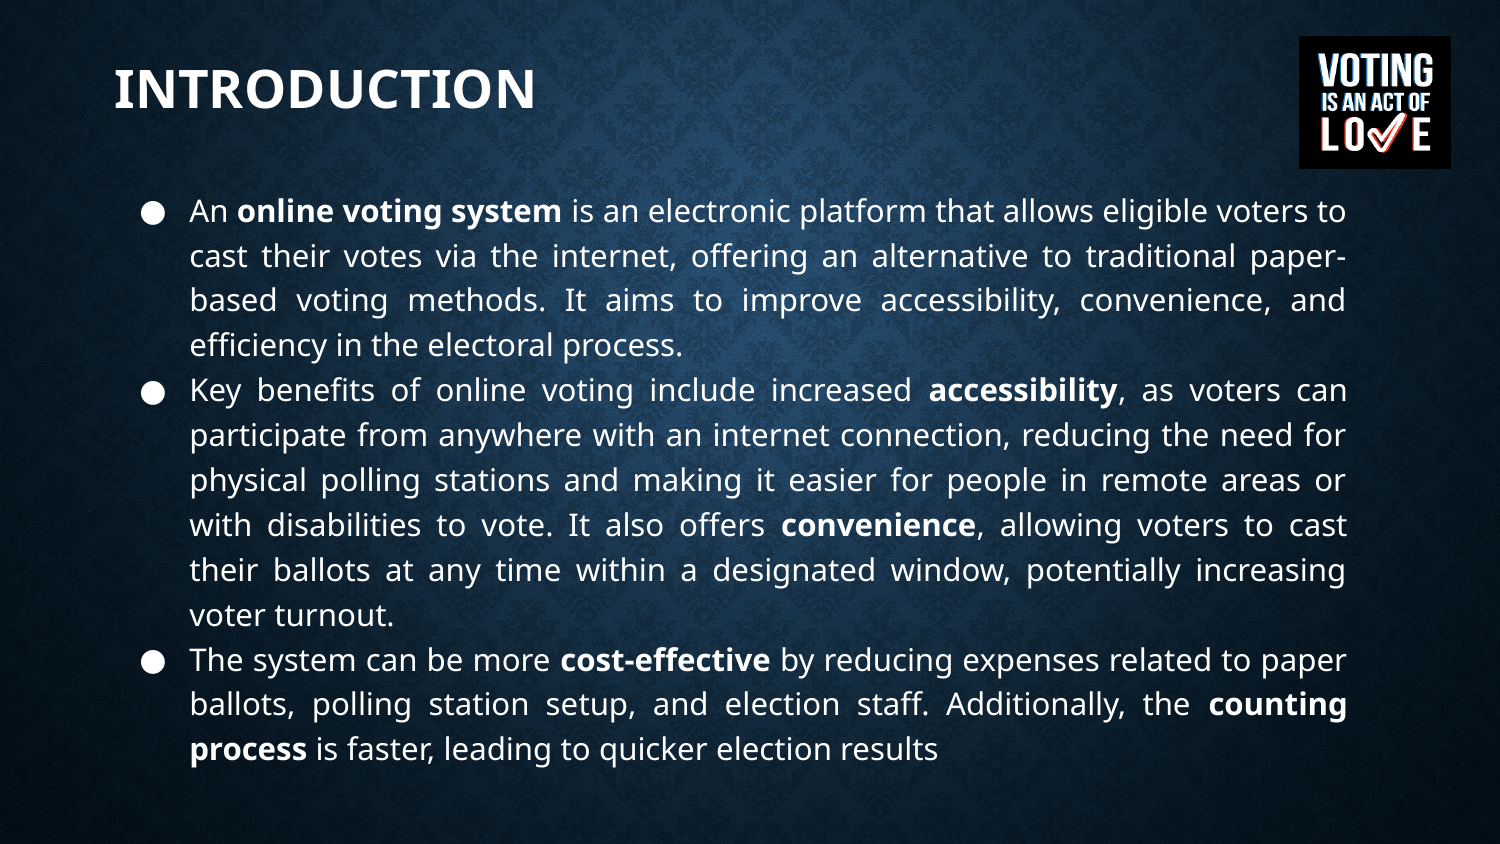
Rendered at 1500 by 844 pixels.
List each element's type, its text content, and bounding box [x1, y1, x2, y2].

list An online voting system is an electronic platform that allows eligible voters to cast their votes via the internet, offering an alternative to traditional paper-based voting methods. It aims to improve accessibility, convenience, and efficiency in the electoral process. Key benefits of online voting include increased accessibility, as voters can participate from anywhere with an internet connection, reducing the need for physical polling stations and making it easier for people in remote areas or with disabilities to vote. It also offers convenience, allowing voters to cast their ballots at any time within a designated window, potentially increasing voter turnout. The system can be more cost-effective by reducing expenses related to paper ballots, polling station setup, and election staff. Additionally, the counting process is faster, leading to quicker election results [99, 168, 1364, 782]
picture [1299, 36, 1452, 169]
title INTRODUCTION [99, 47, 1293, 143]
